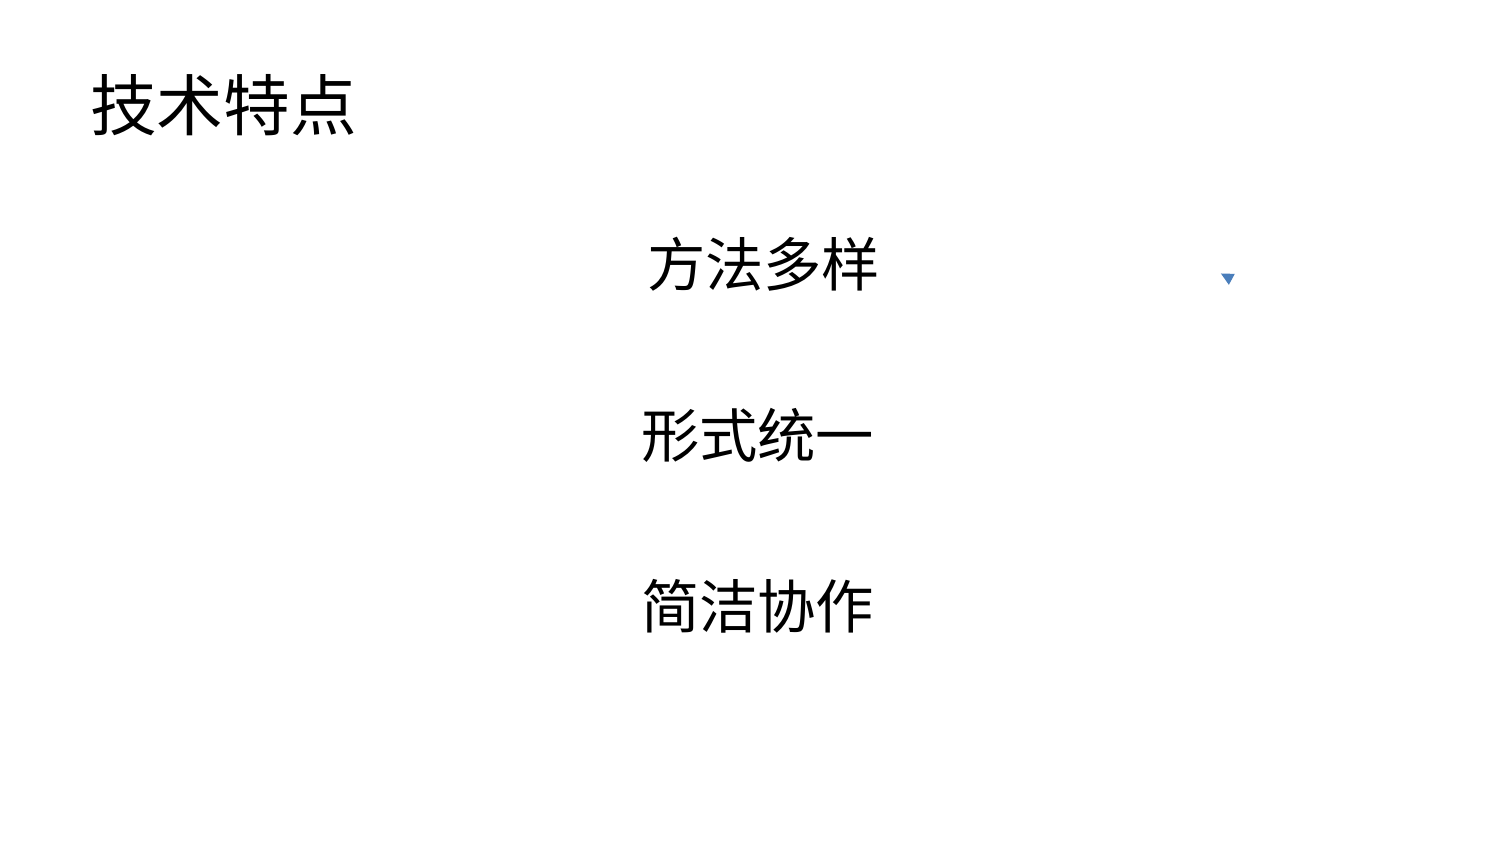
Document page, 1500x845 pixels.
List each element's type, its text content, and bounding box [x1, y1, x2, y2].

text_box 形式统一 [626, 391, 889, 477]
text_box 简洁协作 [626, 562, 889, 648]
text_box 方法多样 [632, 220, 895, 306]
title 技术特点 [75, 33, 1425, 175]
